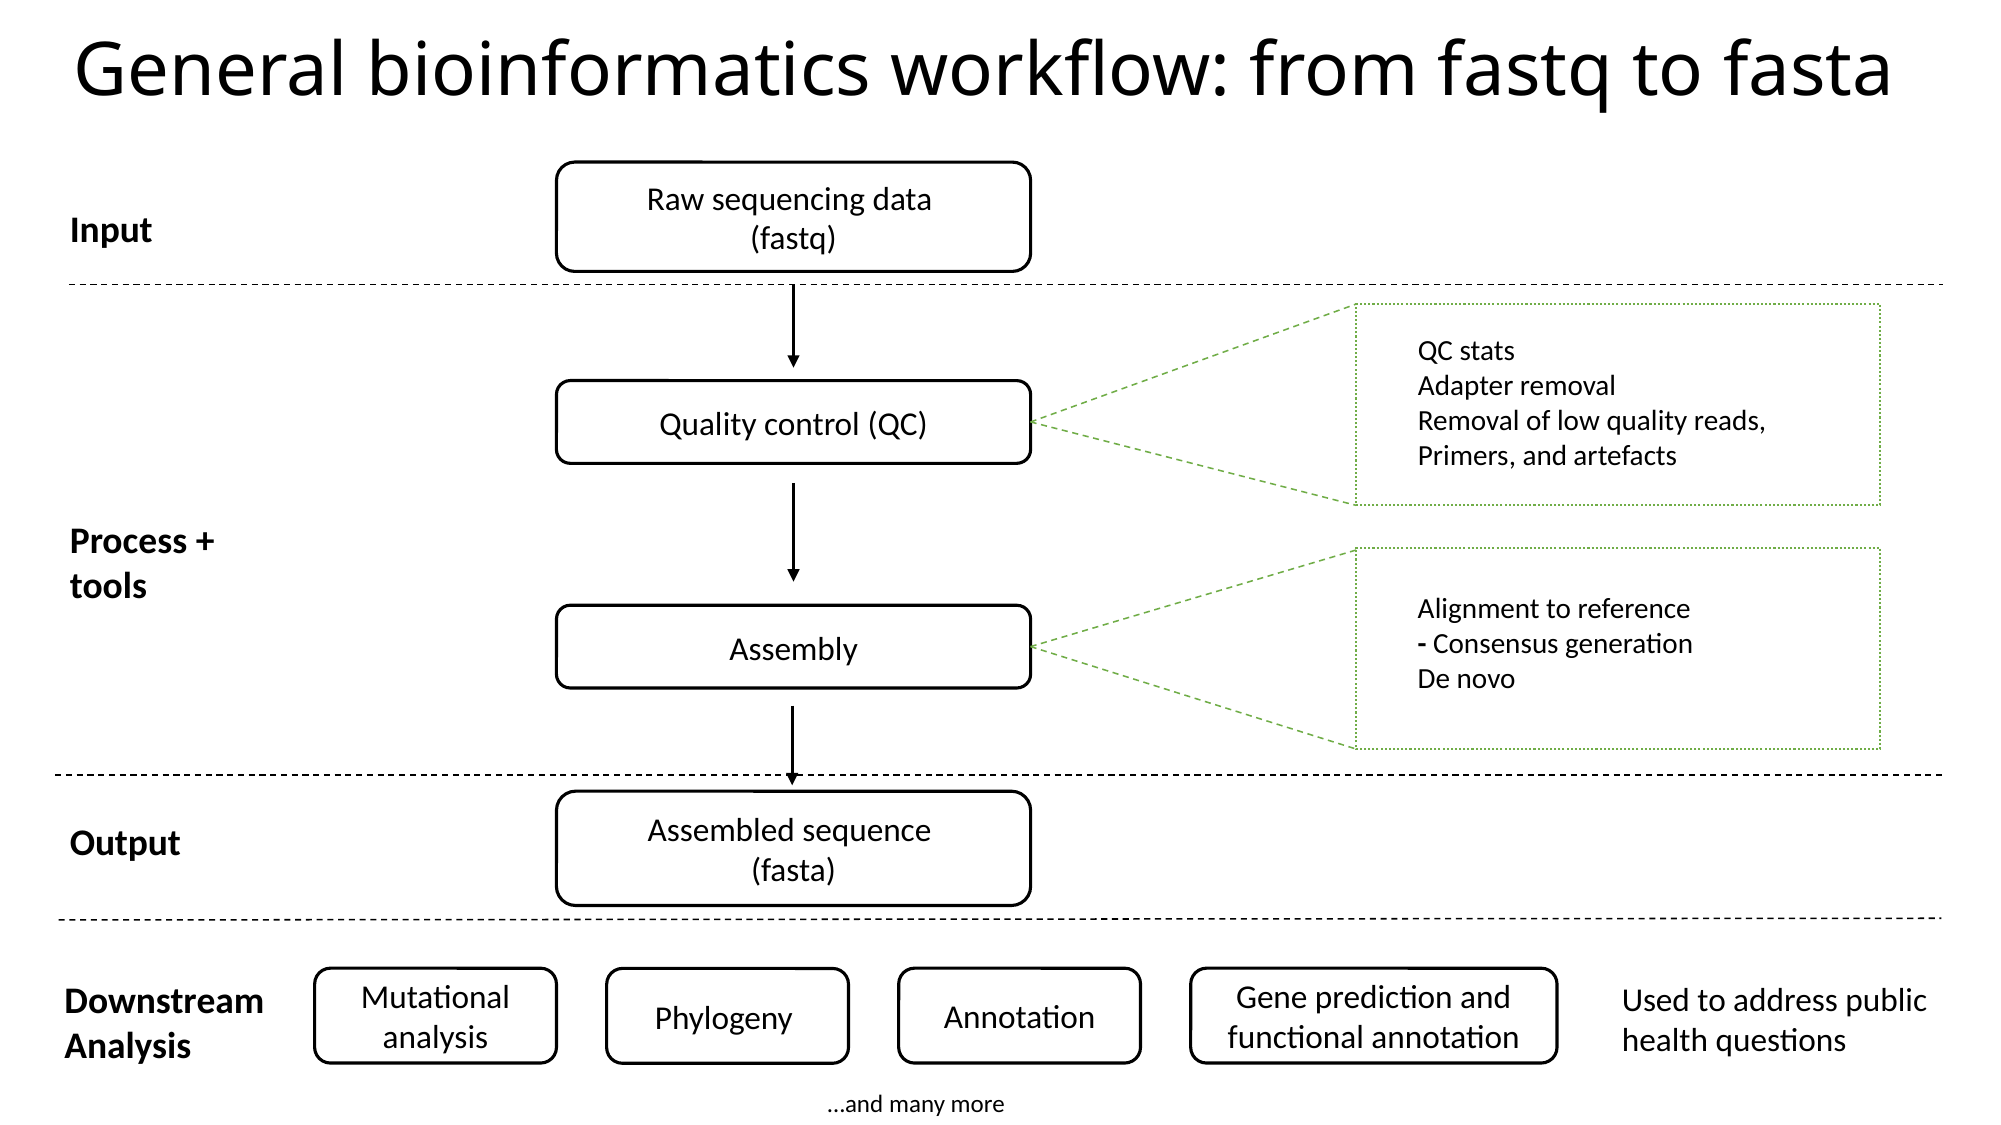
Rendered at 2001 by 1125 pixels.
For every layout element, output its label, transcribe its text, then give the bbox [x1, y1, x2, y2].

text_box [1030, 421, 1357, 506]
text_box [1030, 646, 1357, 749]
text_box Quality control (QC) [555, 379, 1030, 465]
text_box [1030, 304, 1357, 421]
text_box [1356, 303, 1881, 506]
text_box QC stats Adapter removal Removal of low quality reads, Primers, and artefacts [1403, 324, 1782, 524]
text_box Input [55, 197, 231, 258]
text_box Phylogeny [605, 967, 850, 1065]
text_box Raw sequencing data (fastq) [555, 161, 1032, 273]
text_box Process + tools [55, 508, 231, 614]
text_box Gene prediction and functional annotation [1189, 967, 1559, 1065]
text_box [1355, 547, 1881, 750]
text_box Assembled sequence (fasta) [555, 790, 1032, 907]
text_box Mutational analysis [313, 967, 558, 1065]
text_box Output [55, 811, 231, 871]
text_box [1030, 550, 1357, 646]
text_box Used to address public health questions [1607, 970, 1995, 1066]
text_box …and many more [812, 1080, 1193, 1125]
text_box Assembly [555, 604, 1030, 690]
title General bioinformatics workflow: from fastq to fasta [58, 22, 1947, 120]
text_box Alignment to reference - Consensus generation De novo [1402, 582, 1709, 702]
text_box Annotation [897, 967, 1142, 1065]
text_box Downstream Analysis [49, 968, 292, 1073]
